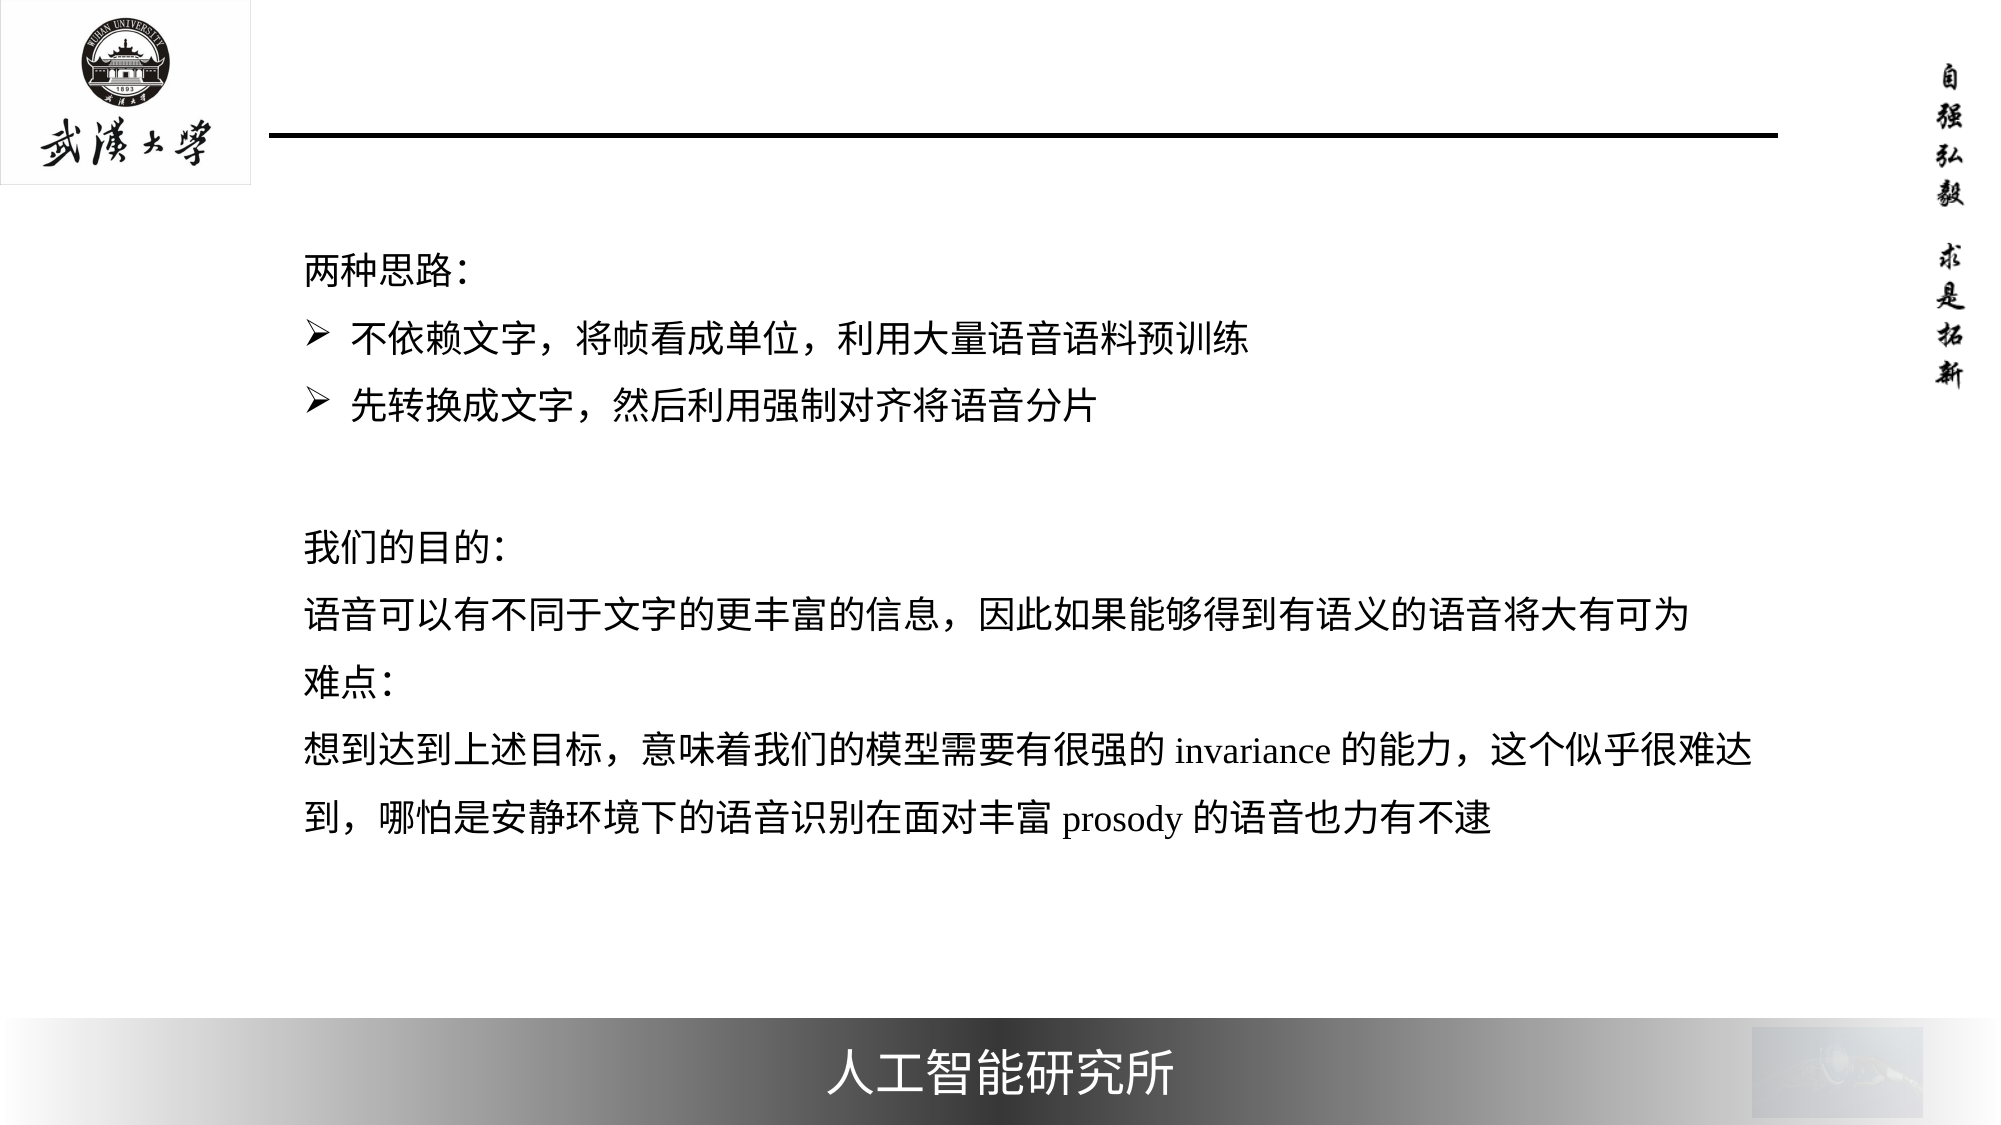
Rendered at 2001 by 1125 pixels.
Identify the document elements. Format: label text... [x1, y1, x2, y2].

slide_number [1412, 1042, 1863, 1103]
text_box 我们的目的： 语音可以有不同于文字的更丰富的信息，因此如果能够得到有语义的语音将大有可为 难点： 想到达到上述目标，意味着我们的模型需要有很强的invariance的能力，这个似乎很难达到，哪怕是安静环境下的语音识别在面对丰富prosody的语音也力有不逮 [288, 494, 1793, 847]
picture [1924, 51, 1980, 400]
text_box 两种思路： 不依赖文字，将帧看成单位，利用大量语音语料预训练 先转换成文字，然后利用强制对齐将语音分片 [288, 217, 1458, 435]
picture [0, 0, 251, 185]
